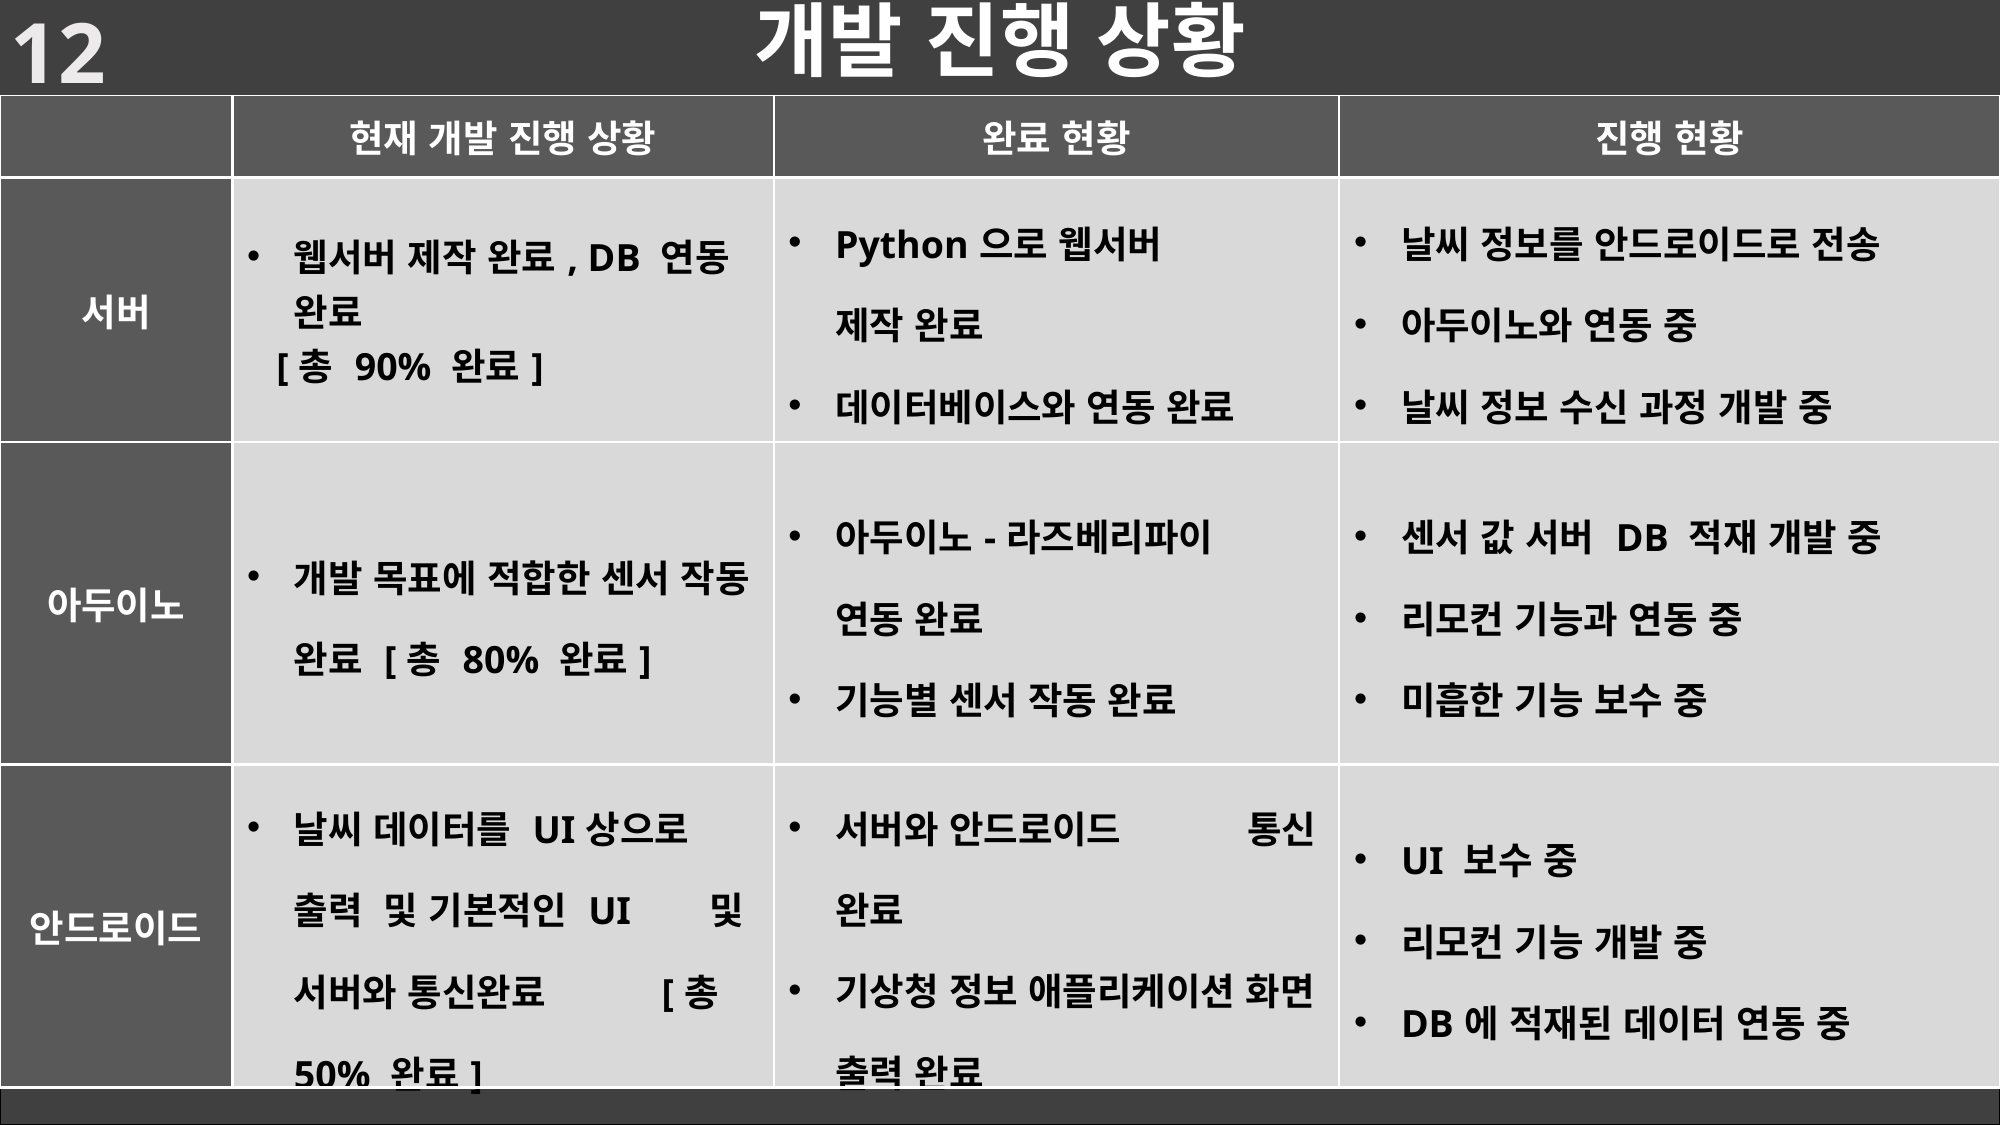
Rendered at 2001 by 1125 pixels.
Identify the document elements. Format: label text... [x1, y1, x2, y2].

title 개발 진행 상황 [121, 0, 2000, 95]
table_header [1, 96, 231, 176]
table_cell 개발 목표에 적합한 센서 작동 완료 [총 80% 완료] [234, 443, 773, 763]
table_cell 아두이노-라즈베리파이 연동 완료 기능별 센서 작동 완료 [775, 443, 1338, 763]
table_cell 안드로이드 [1, 766, 231, 1086]
table_cell Python으로 웹서버 제작 완료 데이터베이스와 연동 완료 [775, 179, 1338, 441]
table_cell 웹서버 제작 완료, DB 연동 완료 [총 90% 완료] [234, 179, 773, 441]
table_header 진행 현황 [1340, 96, 1999, 176]
table_header 완료 현황 [775, 96, 1338, 176]
table_cell 서버 [1, 179, 231, 441]
table_cell UI 보수 중 리모컨 기능 개발 중 DB에 적재된 데이터 연동 중 [1340, 766, 1999, 1086]
table_cell 아두이노 [1, 443, 231, 763]
table_cell 날씨 정보를 안드로이드로 전송 아두이노와 연동 중 날씨 정보 수신 과정 개발 중 [1340, 179, 1999, 441]
text_box 12 [0, 0, 121, 95]
table_cell 서버와 안드로이드 통신 완료 기상청 정보 애플리케이션 화면 출력 완료 [775, 766, 1338, 1086]
table_cell 날씨 데이터를 UI상으로 출력 및 기본적인 UI 및 서버와 통신완료 [총 50% 완료] [234, 766, 773, 1086]
table_cell 센서 값 서버 DB 적재 개발 중 리모컨 기능과 연동 중 미흡한 기능 보수 중 [1340, 443, 1999, 763]
table_header 현재 개발 진행 상황 [234, 96, 773, 176]
text_box [0, 1089, 2000, 1125]
